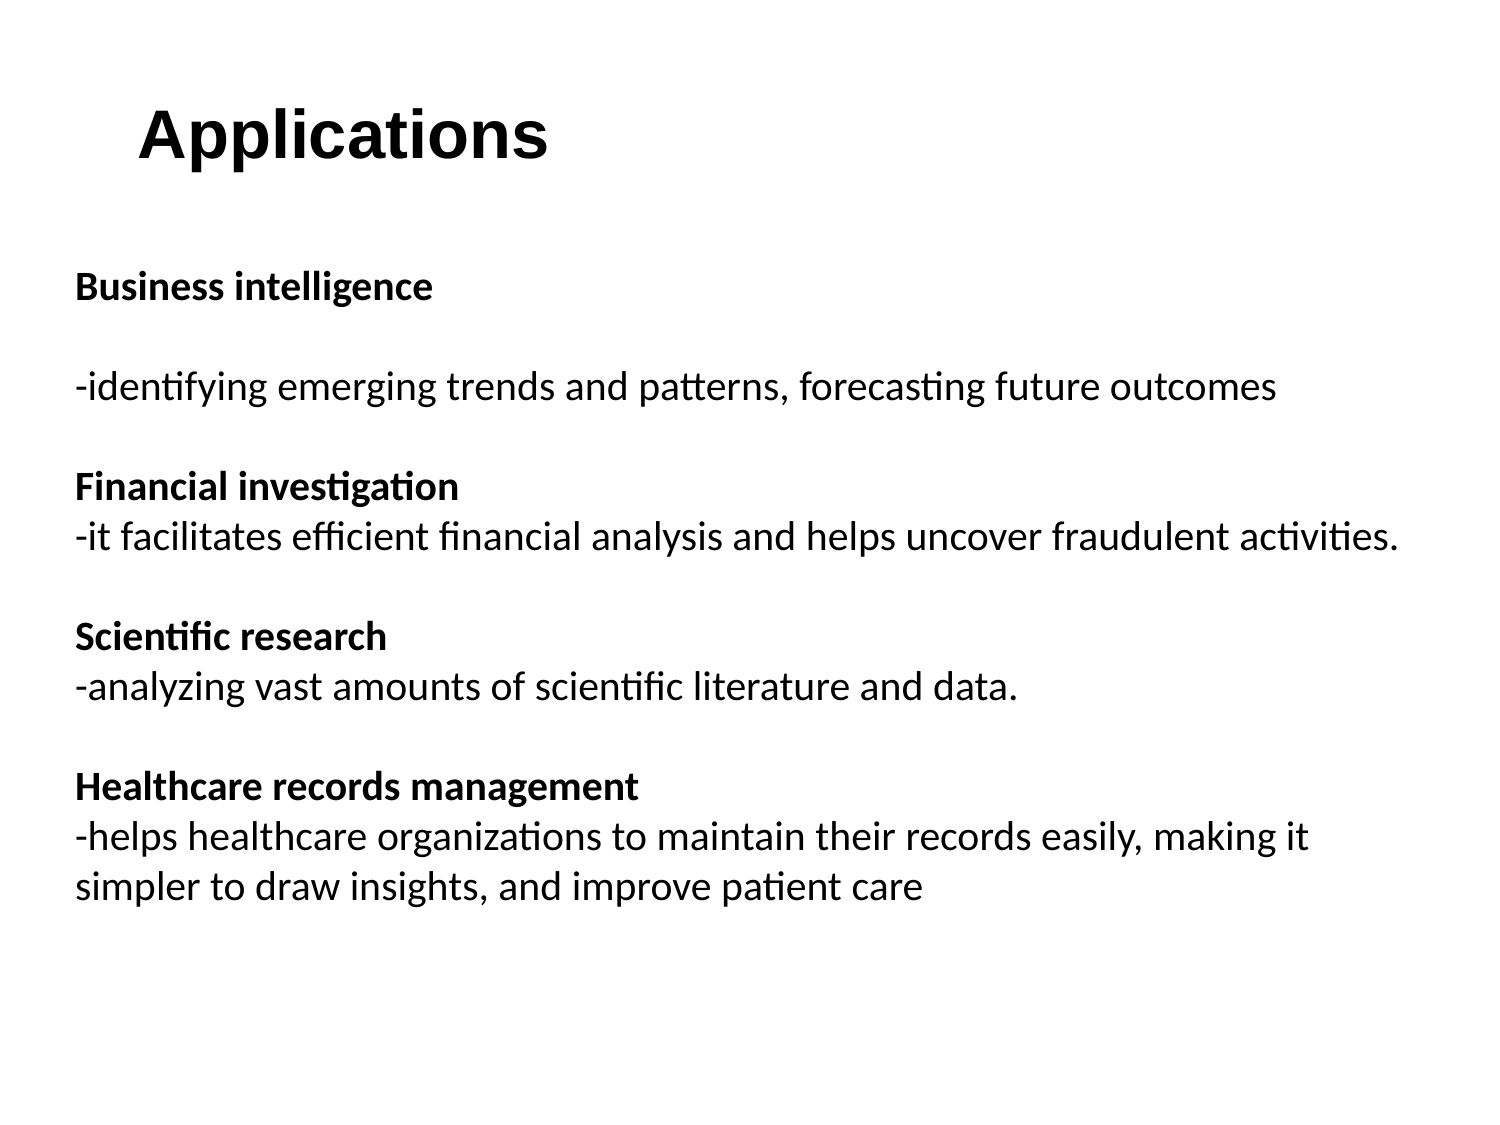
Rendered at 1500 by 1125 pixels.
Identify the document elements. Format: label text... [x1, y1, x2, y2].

list Business intelligence -identifying emerging trends and patterns, forecasting future outcomes Financial investigation -it facilitates efficient financial analysis and helps uncover fraudulent activities. Scientific research -analyzing vast amounts of scientific literature and data. Healthcare records management -helps healthcare organizations to maintain their records easily, making it simpler to draw insights, and improve patient care [75, 258, 1425, 916]
title Applications [137, 89, 563, 173]
